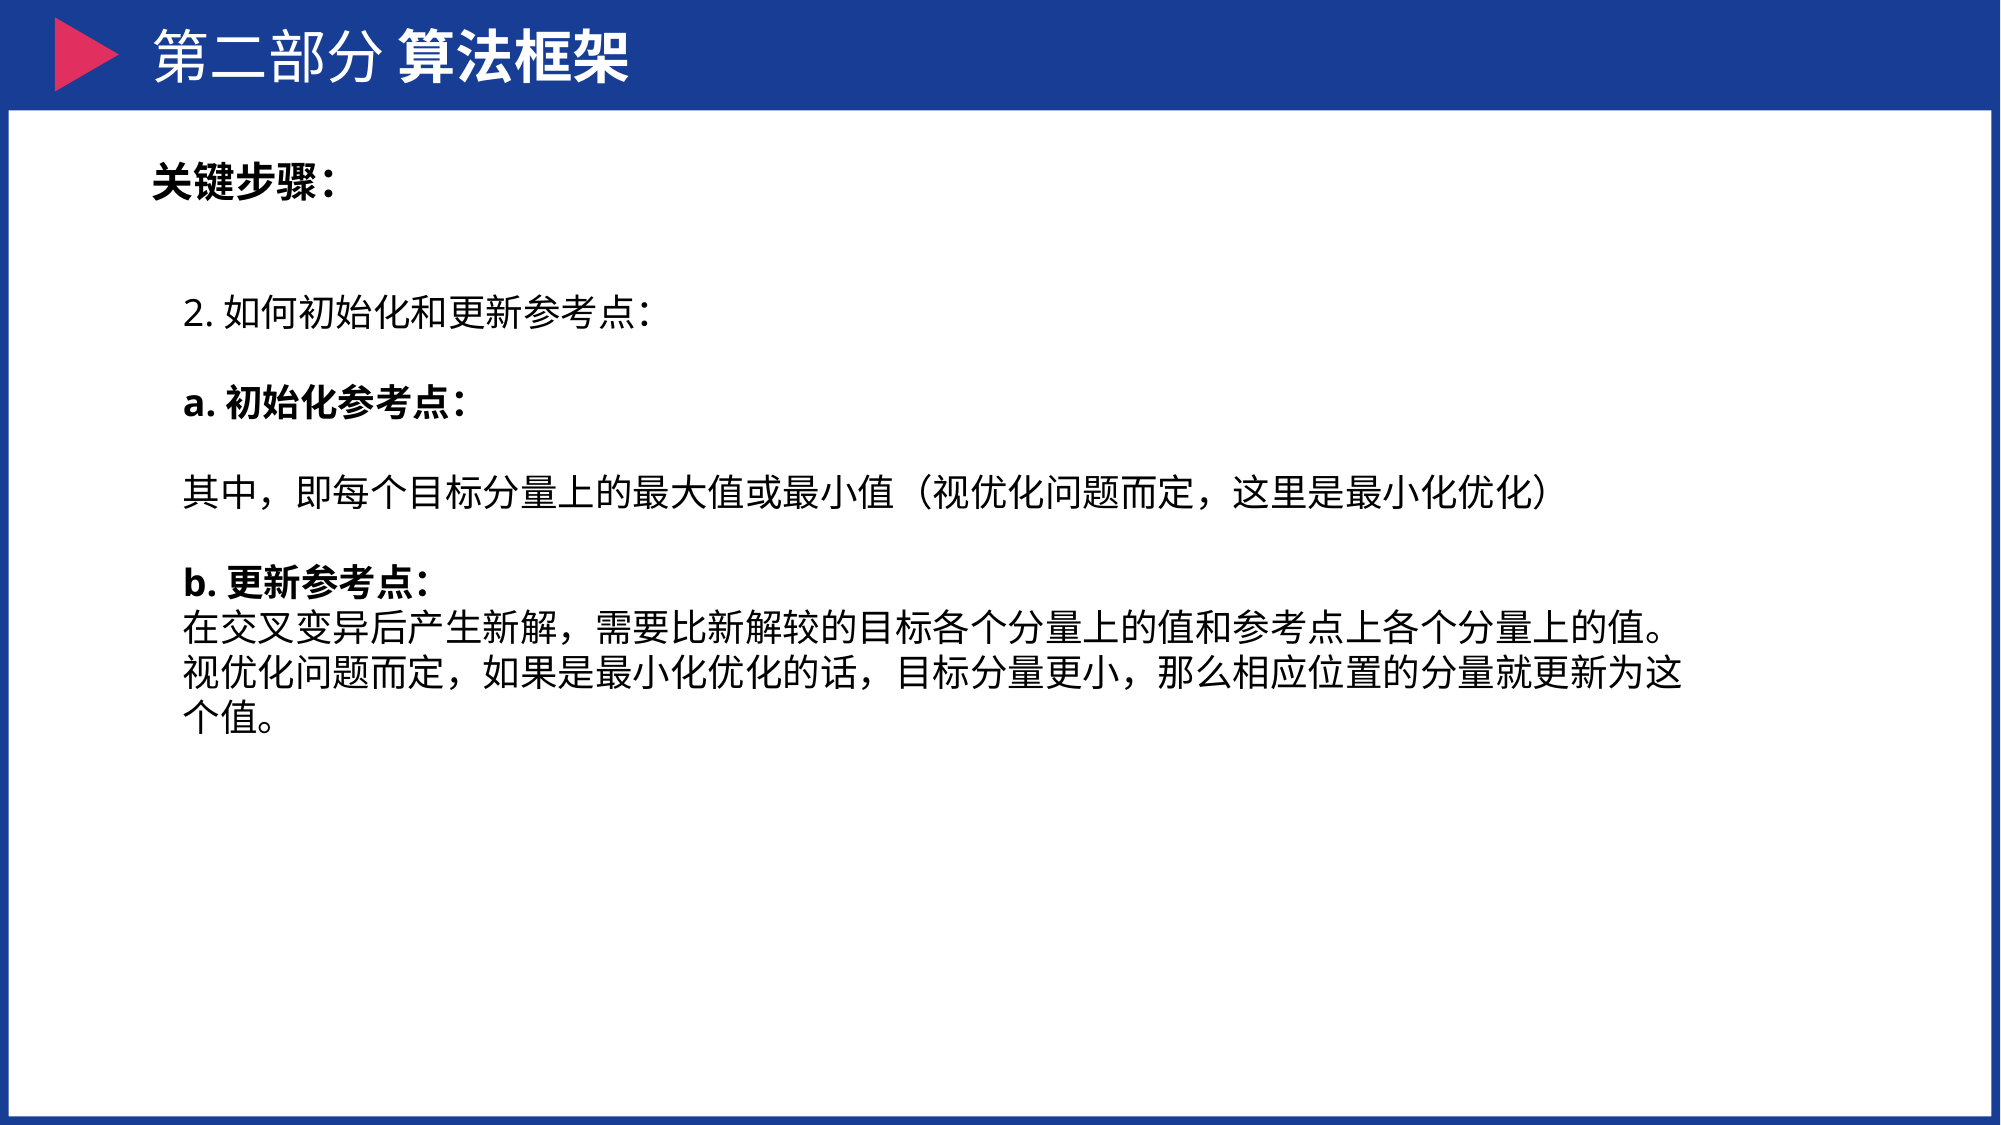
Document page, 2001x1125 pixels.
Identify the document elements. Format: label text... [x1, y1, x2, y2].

list 第二部分 算法框架 [136, 0, 1935, 111]
text_box 关键步骤： [136, 148, 494, 214]
